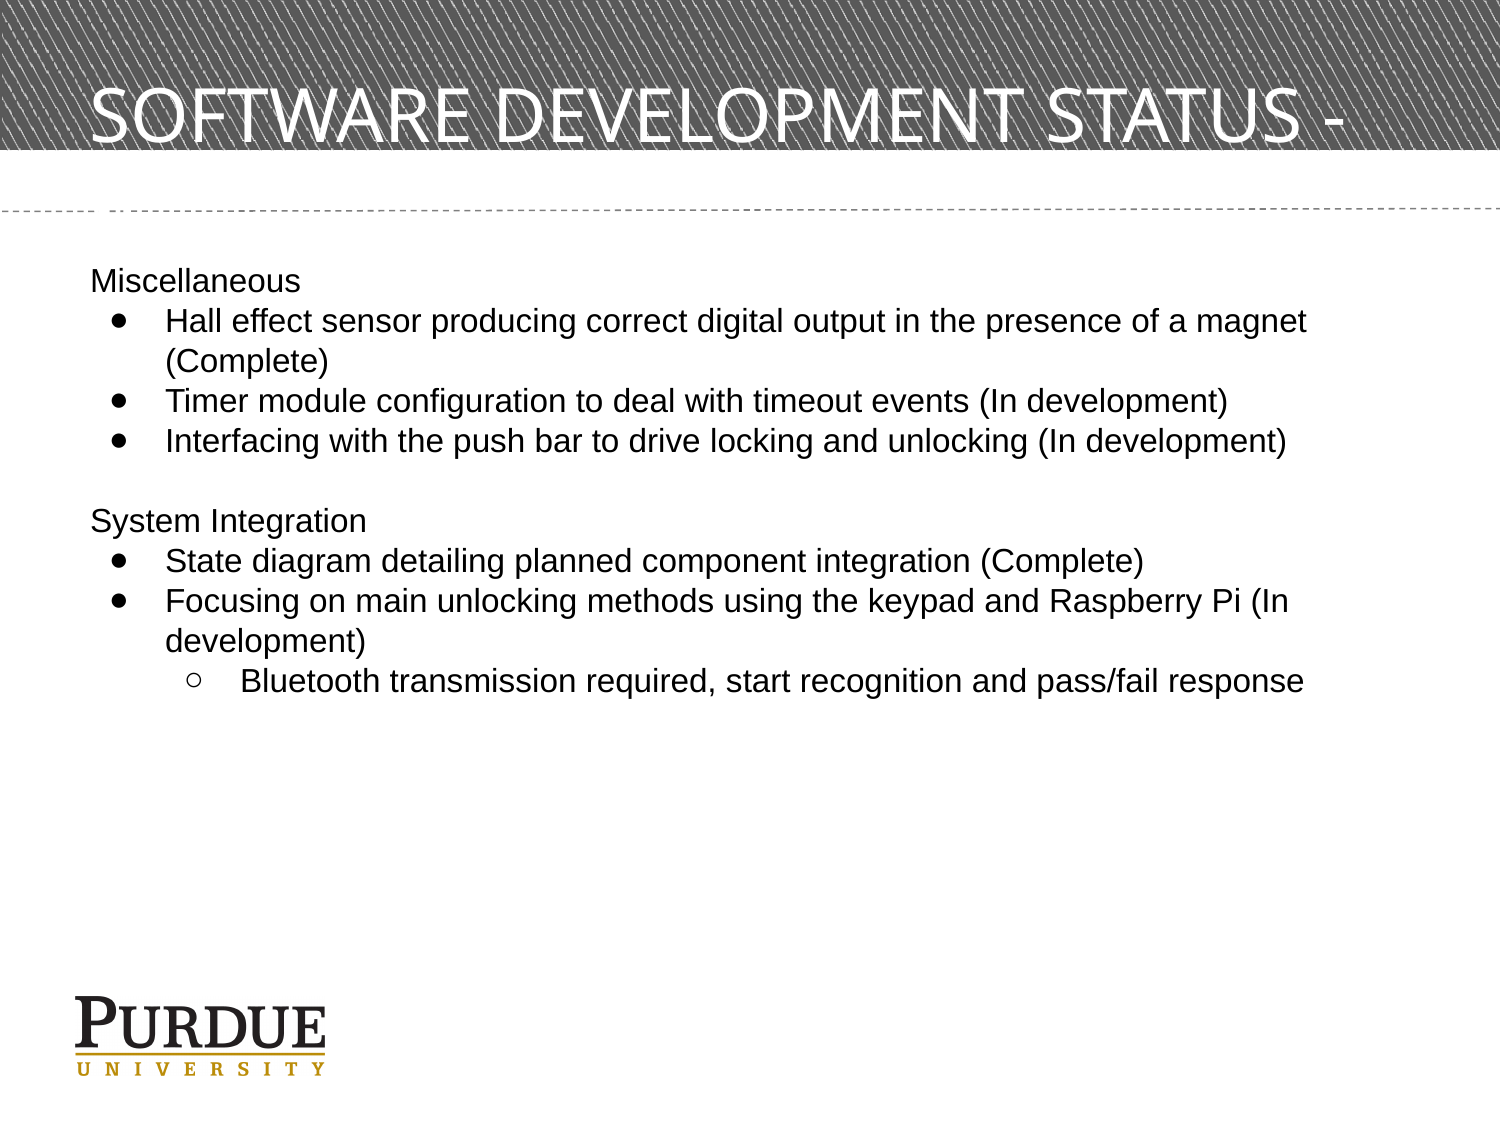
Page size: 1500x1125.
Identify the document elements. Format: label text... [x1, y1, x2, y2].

picture [2, 0, 1500, 151]
list Miscellaneous Hall effect sensor producing correct digital output in the presence of a magnet (Complete) Timer module configuration to deal with timeout events (In development) Interfacing with the push bar to drive locking and unlocking (In development) System Integration State diagram detailing planned component integration (Complete) Focusing on main unlocking methods using the keypad and Raspberry Pi (In development) Bluetooth transmission required, start recognition and pass/fail response [75, 228, 1425, 1083]
title SOFTWARE DEVELOPMENT STATUS - II [74, 59, 1426, 228]
